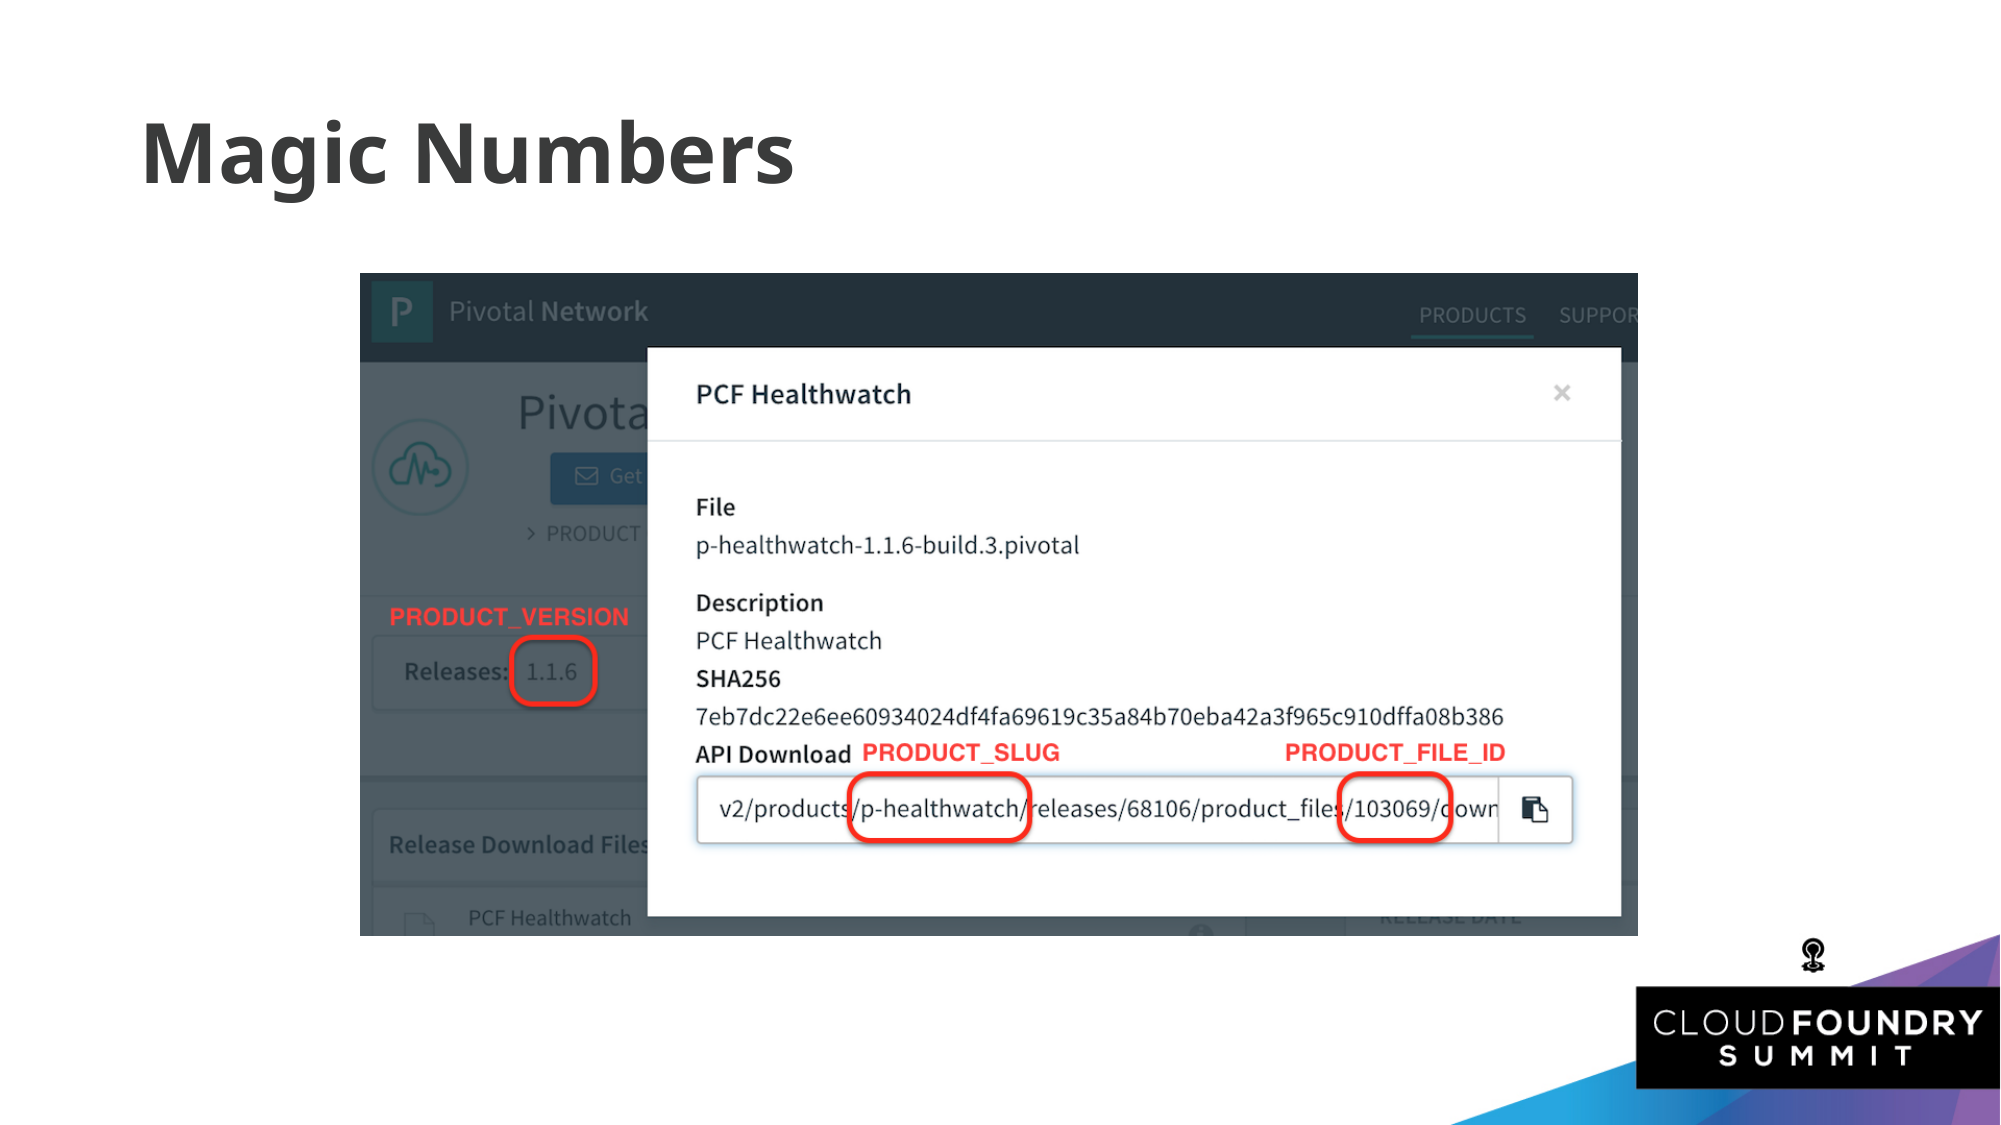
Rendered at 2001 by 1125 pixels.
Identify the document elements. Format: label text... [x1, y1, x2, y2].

list Magic Numbers [125, 104, 1875, 218]
picture [0, 0, 2001, 1125]
